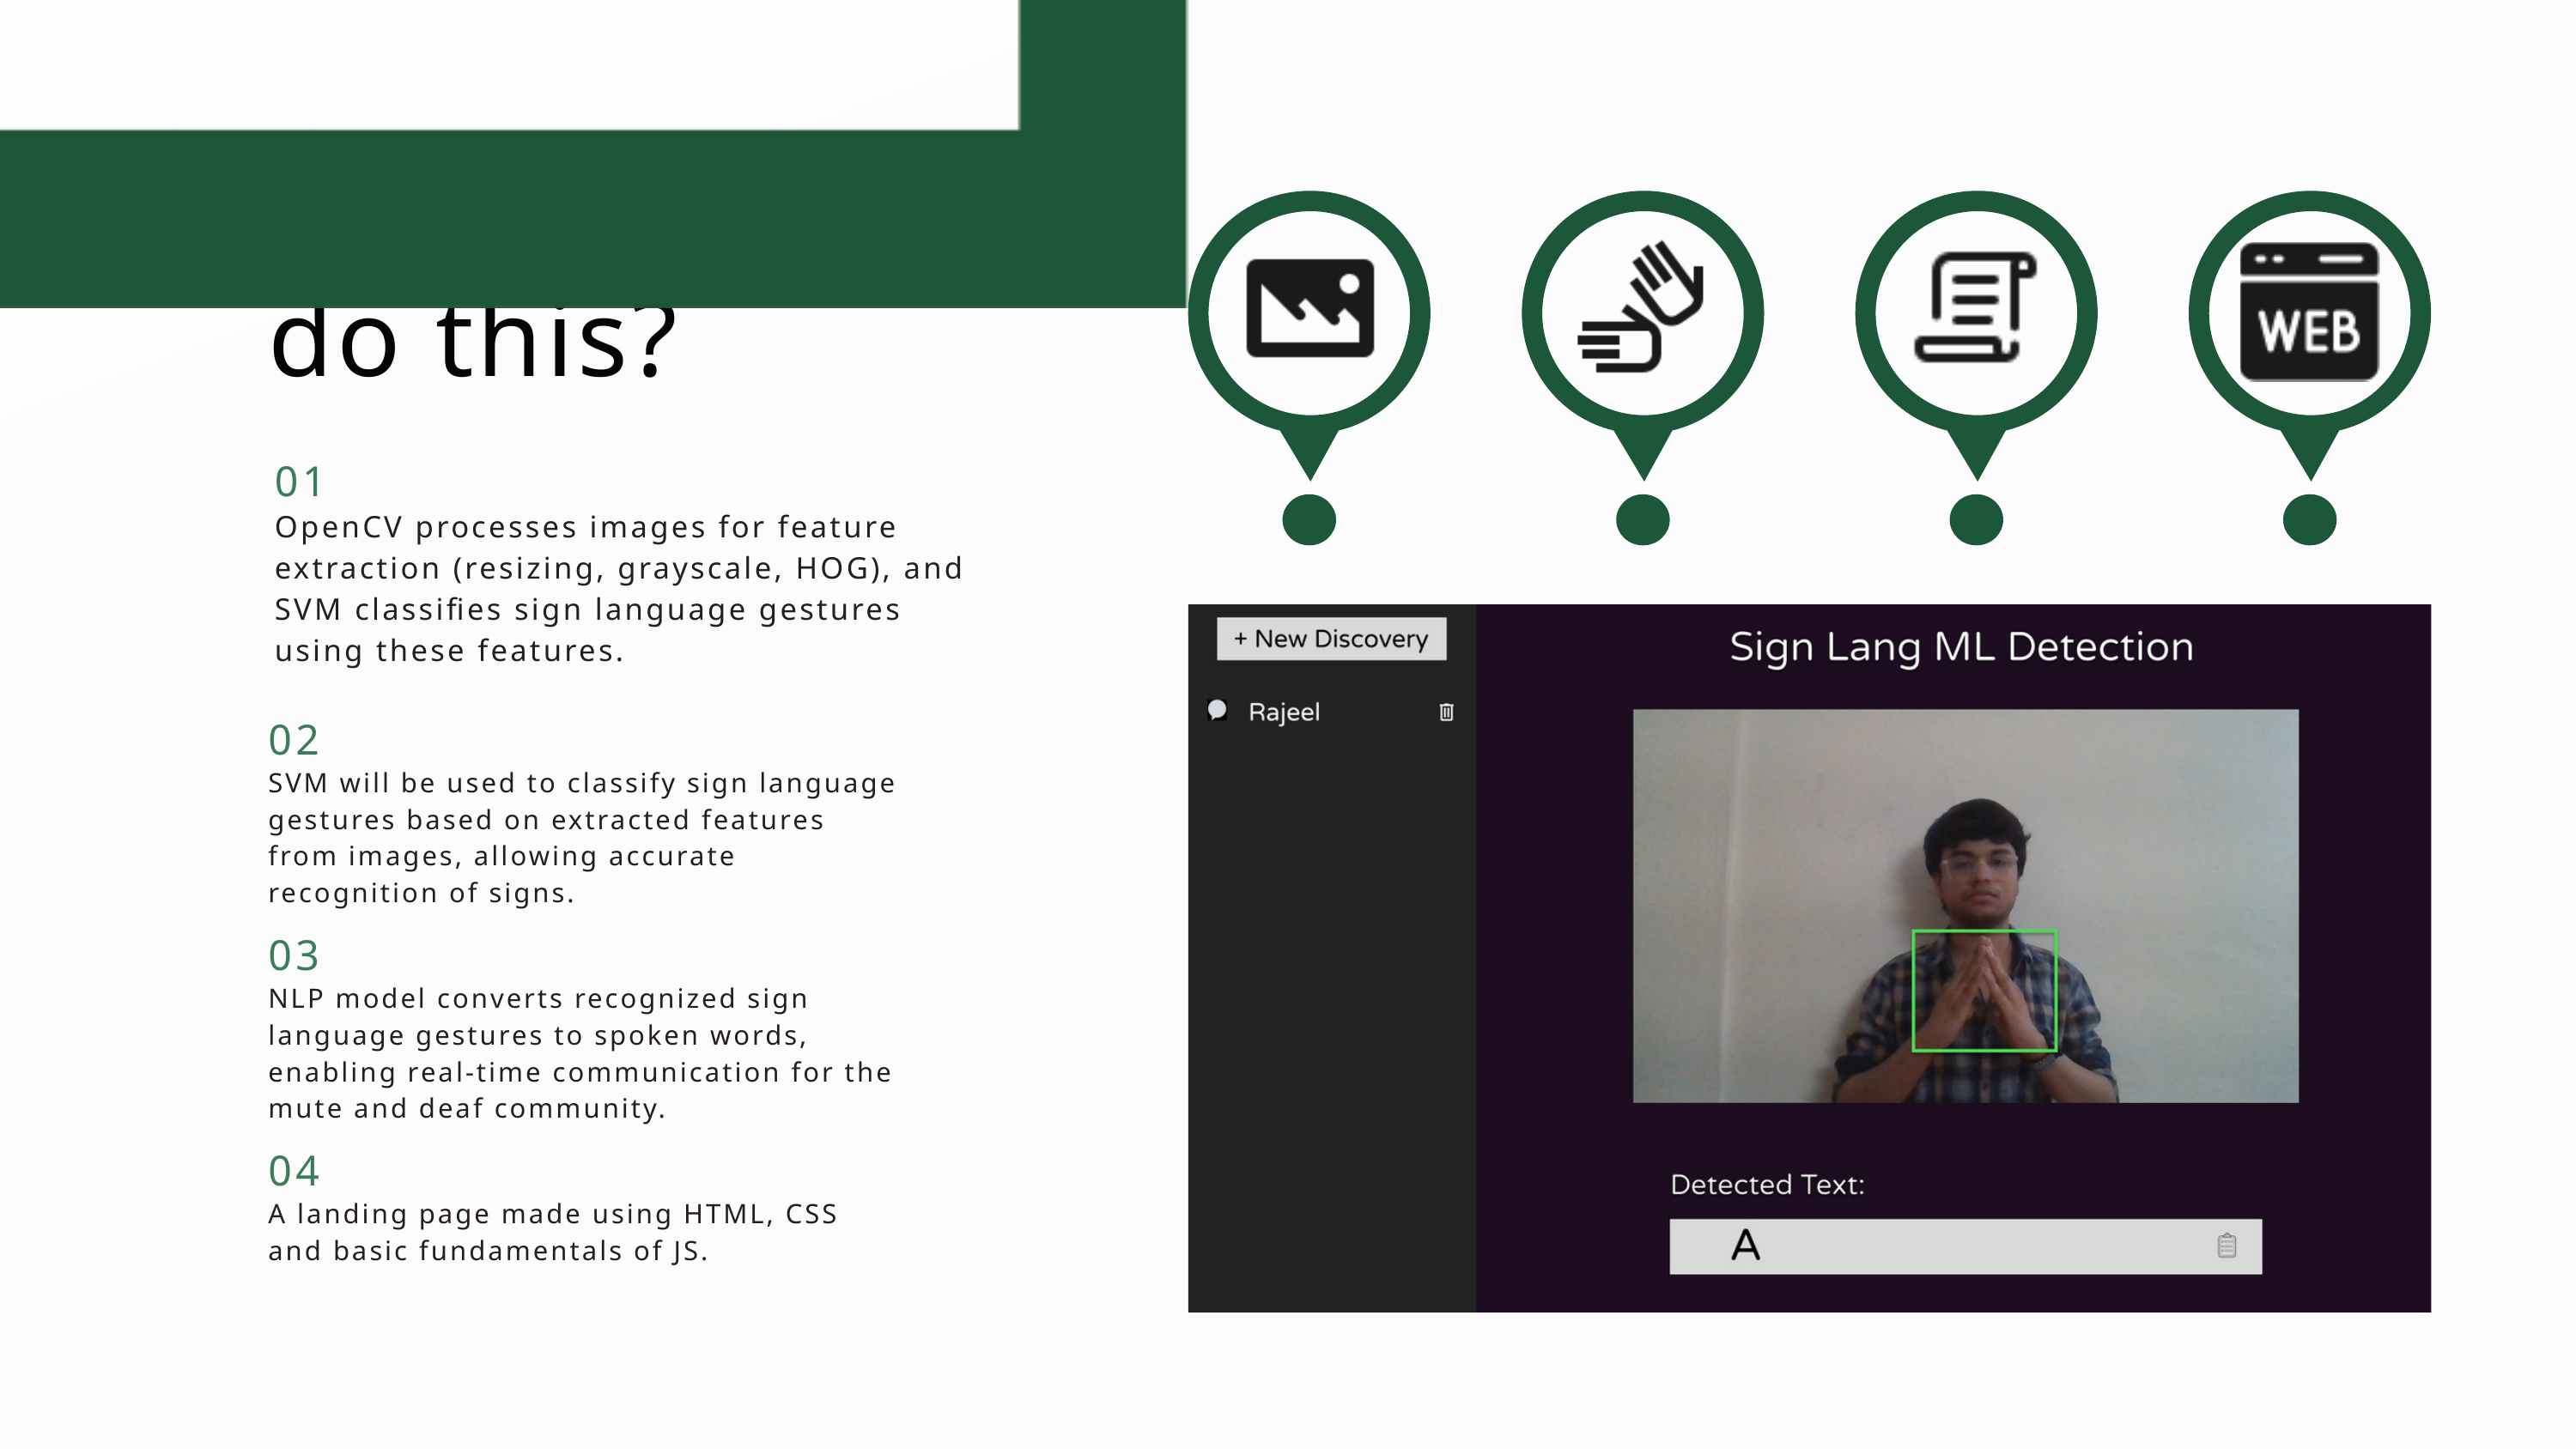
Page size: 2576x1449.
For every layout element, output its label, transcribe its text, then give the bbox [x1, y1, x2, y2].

text_box [1188, 604, 2432, 1313]
text_box 01 [274, 447, 763, 506]
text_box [1522, 191, 1765, 482]
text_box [1188, 191, 1431, 482]
text_box [0, 0, 2576, 1449]
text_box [1949, 494, 2004, 546]
text_box 02 [268, 706, 756, 763]
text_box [2282, 494, 2337, 546]
text_box How will we do this? [268, 309, 921, 398]
text_box 04 [268, 1137, 756, 1194]
text_box [0, 0, 1189, 309]
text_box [1855, 191, 2099, 482]
text_box SVM will be used to classify sign language gestures based on extracted features from images, allowing accurate recognition of signs. [268, 761, 900, 908]
text_box NLP model converts recognized sign language gestures to spoken words, enabling real-time communication for the mute and deaf community. [268, 976, 900, 1124]
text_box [1615, 494, 1670, 546]
text_box OpenCV processes images for feature extraction (resizing, grayscale, HOG), and SVM classifies sign language gestures using these features. [274, 503, 979, 708]
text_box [2188, 191, 2432, 482]
text_box 03 [268, 921, 756, 979]
text_box A landing page made using HTML, CSS and basic fundamentals of JS. [268, 1191, 900, 1266]
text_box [1282, 494, 1337, 546]
